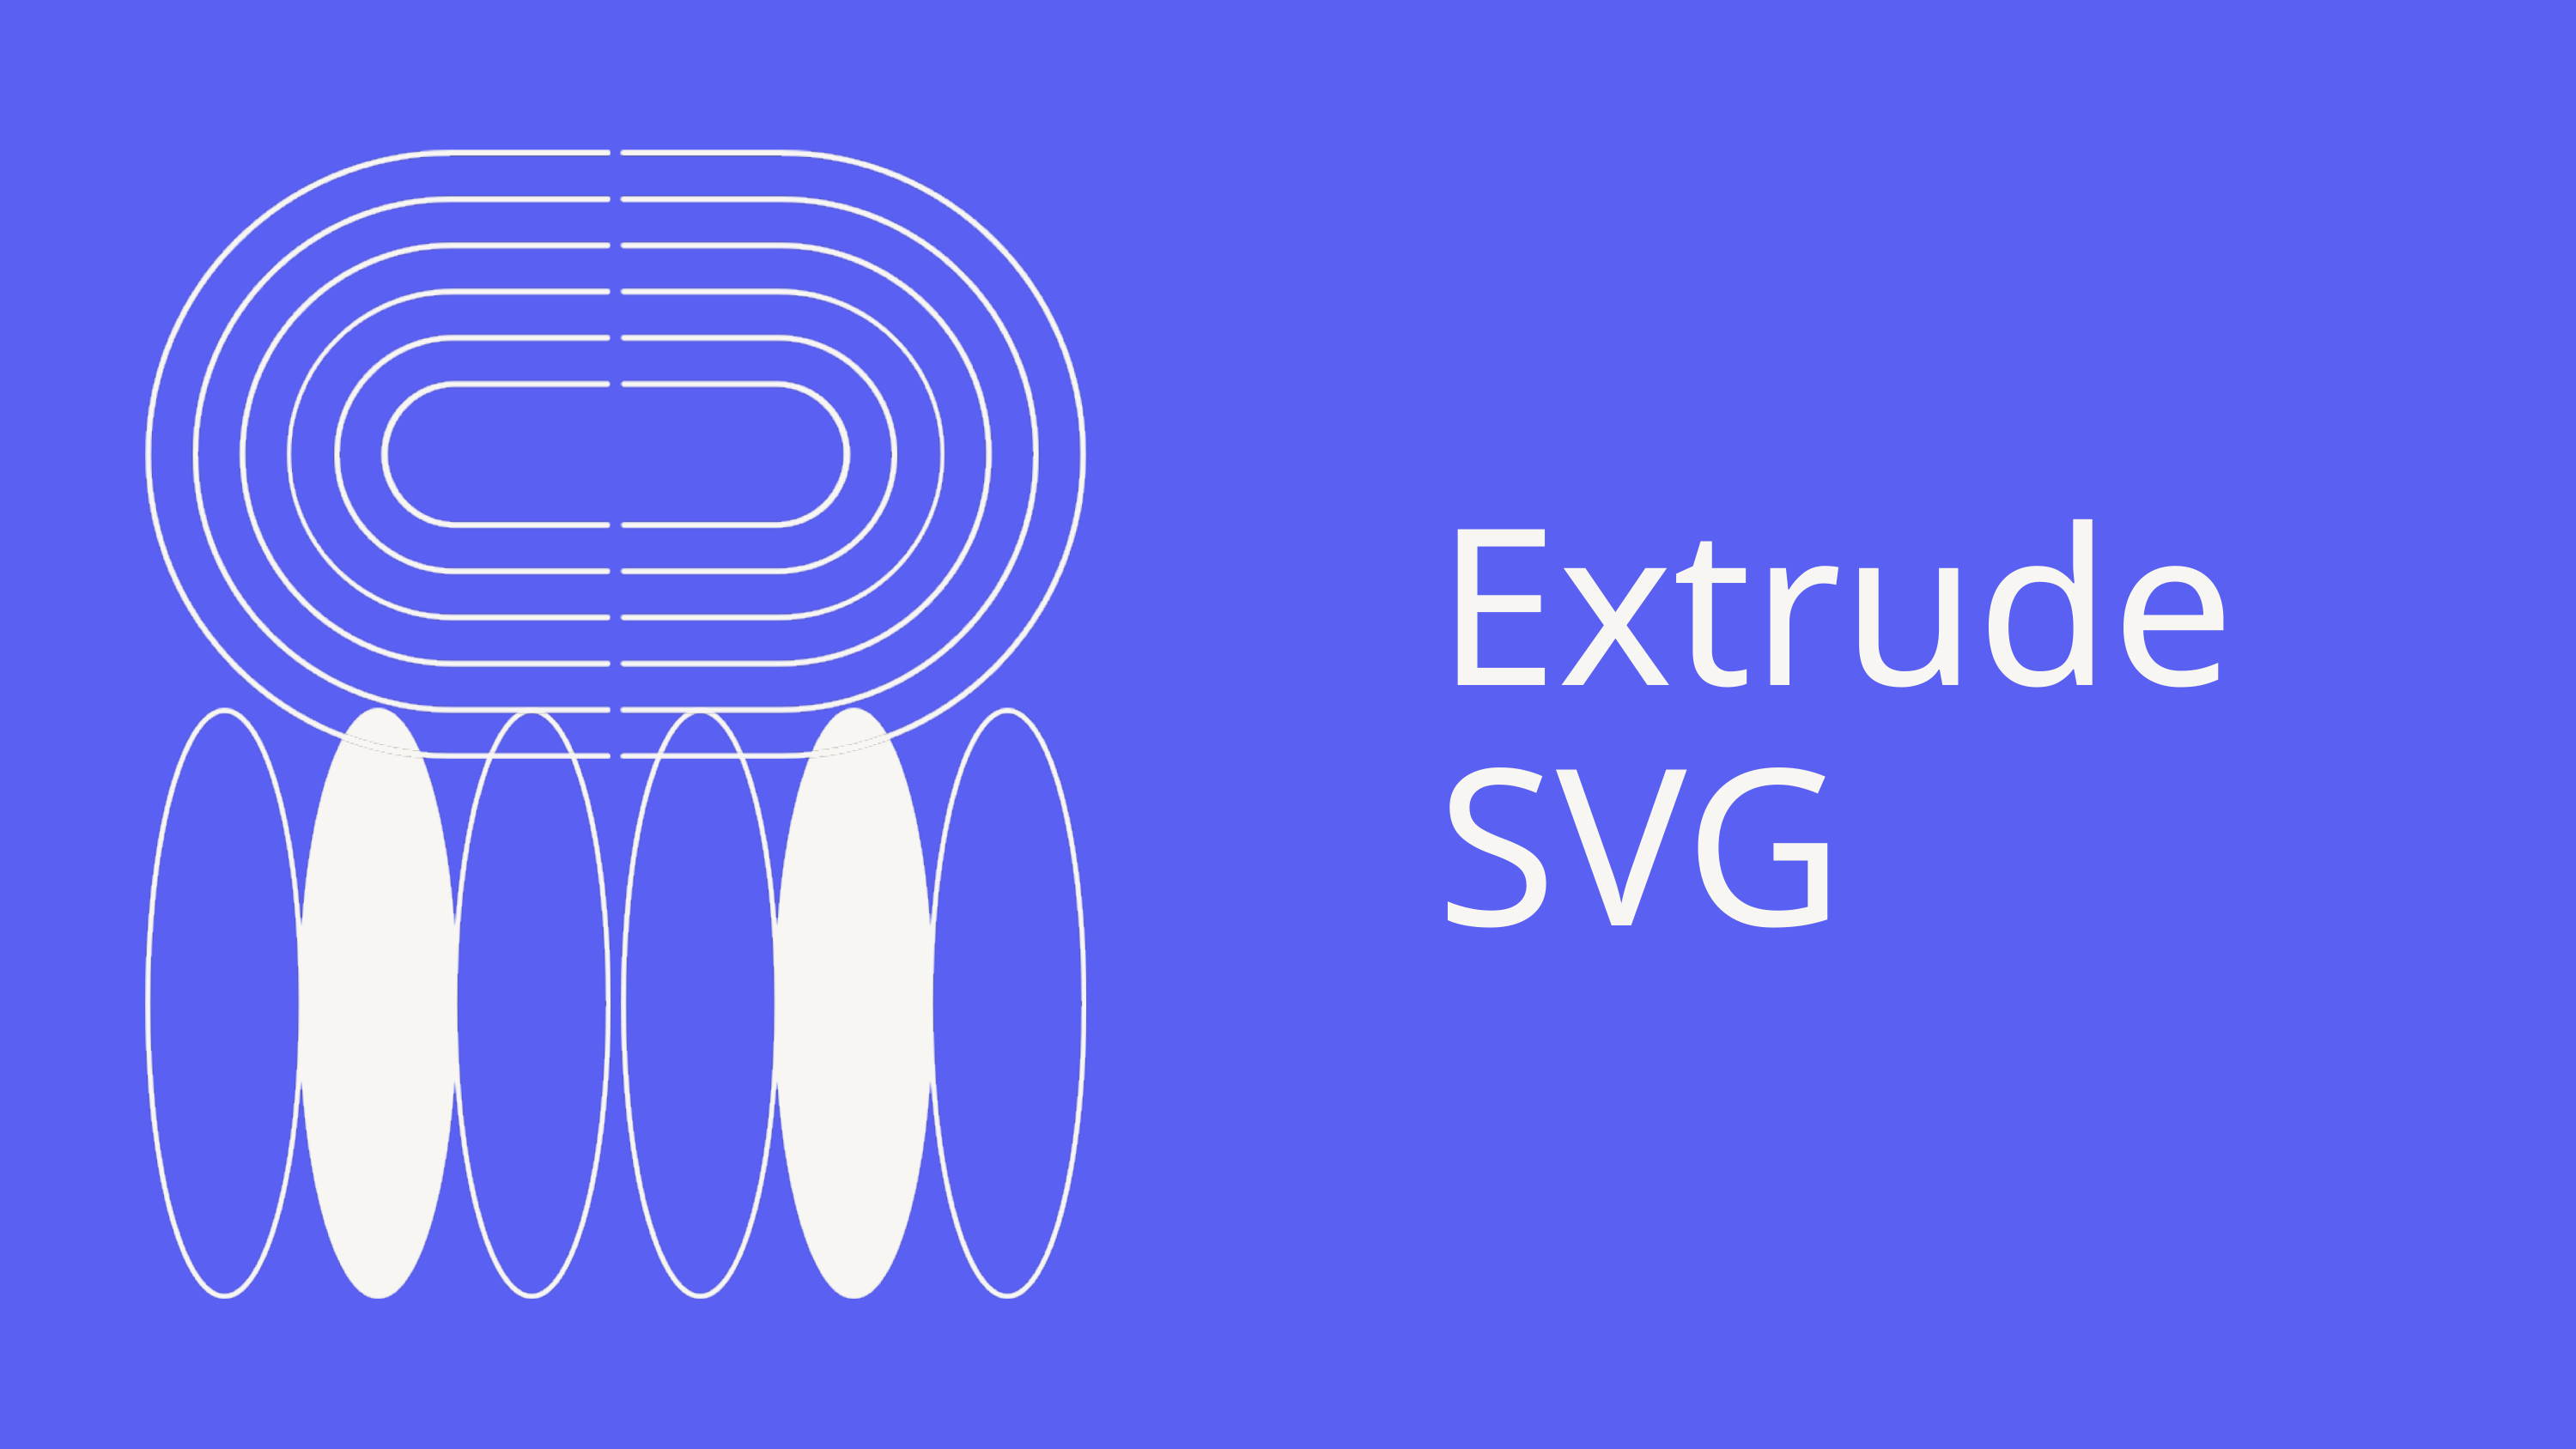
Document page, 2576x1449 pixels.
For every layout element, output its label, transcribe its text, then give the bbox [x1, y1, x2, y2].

text_box Extrude SVG [1437, 489, 2576, 970]
picture [622, 151, 1085, 491]
picture [621, 957, 1086, 1299]
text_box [278, 491, 1428, 957]
picture [146, 151, 610, 491]
picture [145, 957, 611, 1299]
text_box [0, 491, 277, 957]
